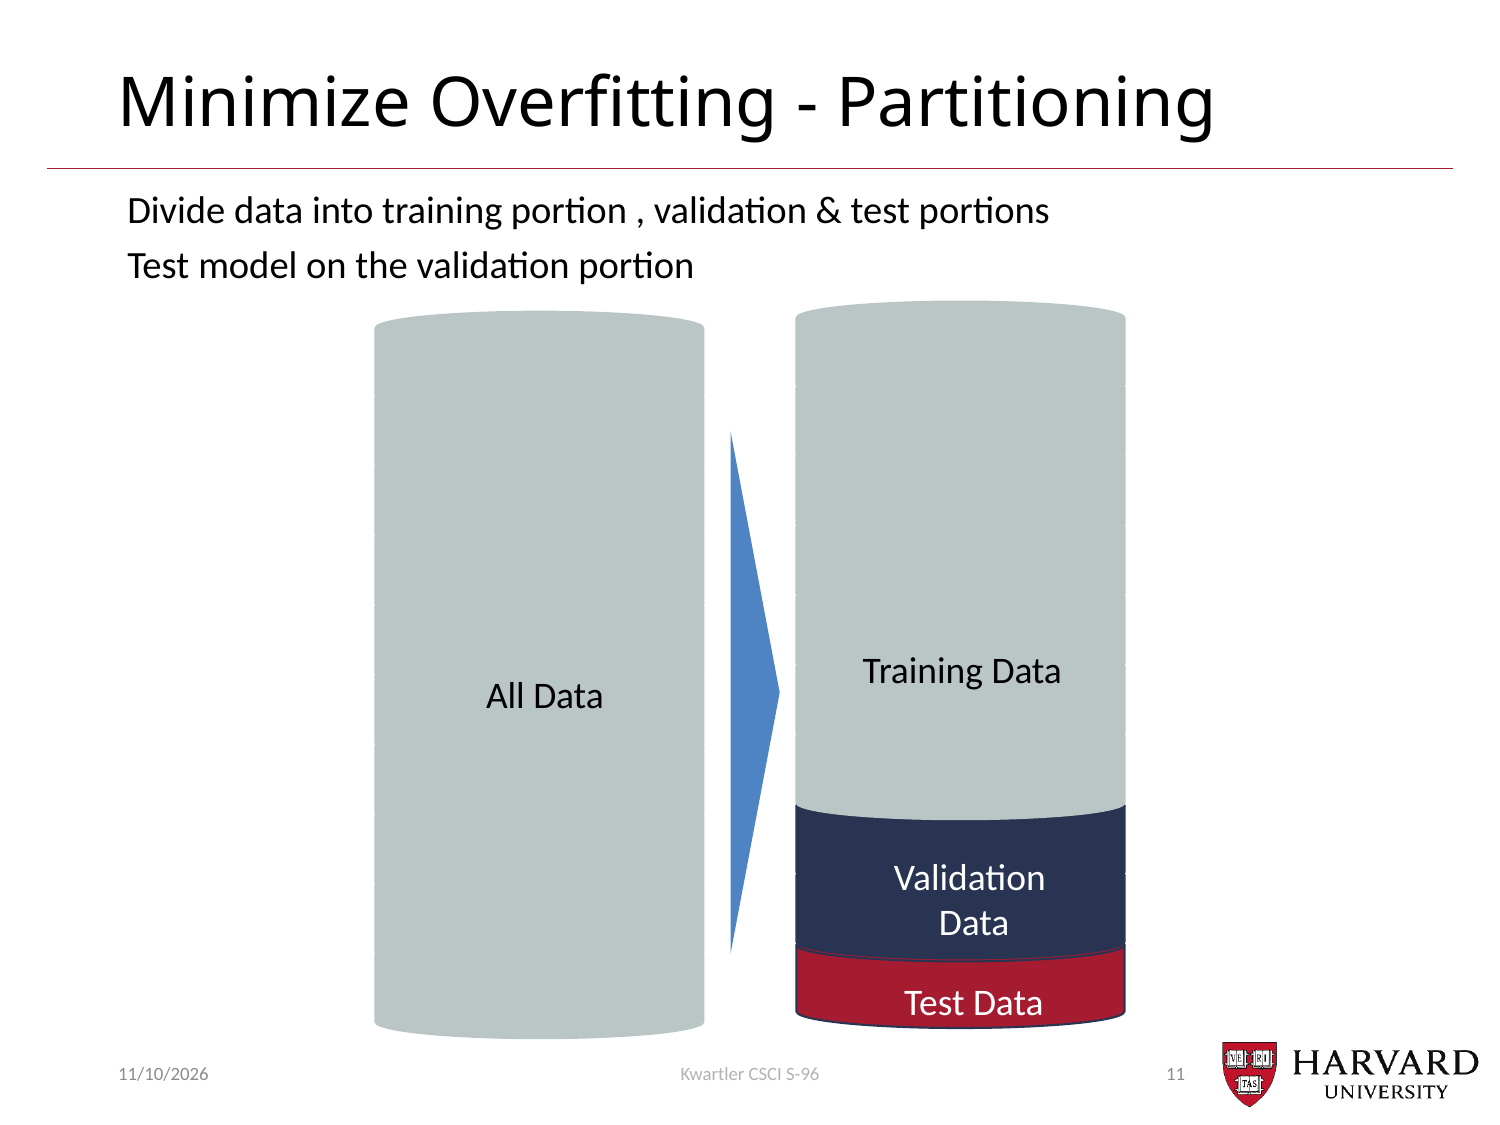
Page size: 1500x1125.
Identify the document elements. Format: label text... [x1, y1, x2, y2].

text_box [375, 301, 1125, 1039]
slide_number 11 [1059, 1042, 1200, 1103]
footer Kwartler CSCI S-96 [496, 1042, 1004, 1103]
picture [1200, 1024, 1500, 1125]
text_box Divide data into training portion , validation & test portions Test model on the validation portion [112, 182, 1388, 296]
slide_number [103, 1042, 441, 1103]
title Minimize Overfitting - Partitioning [103, 59, 1397, 157]
